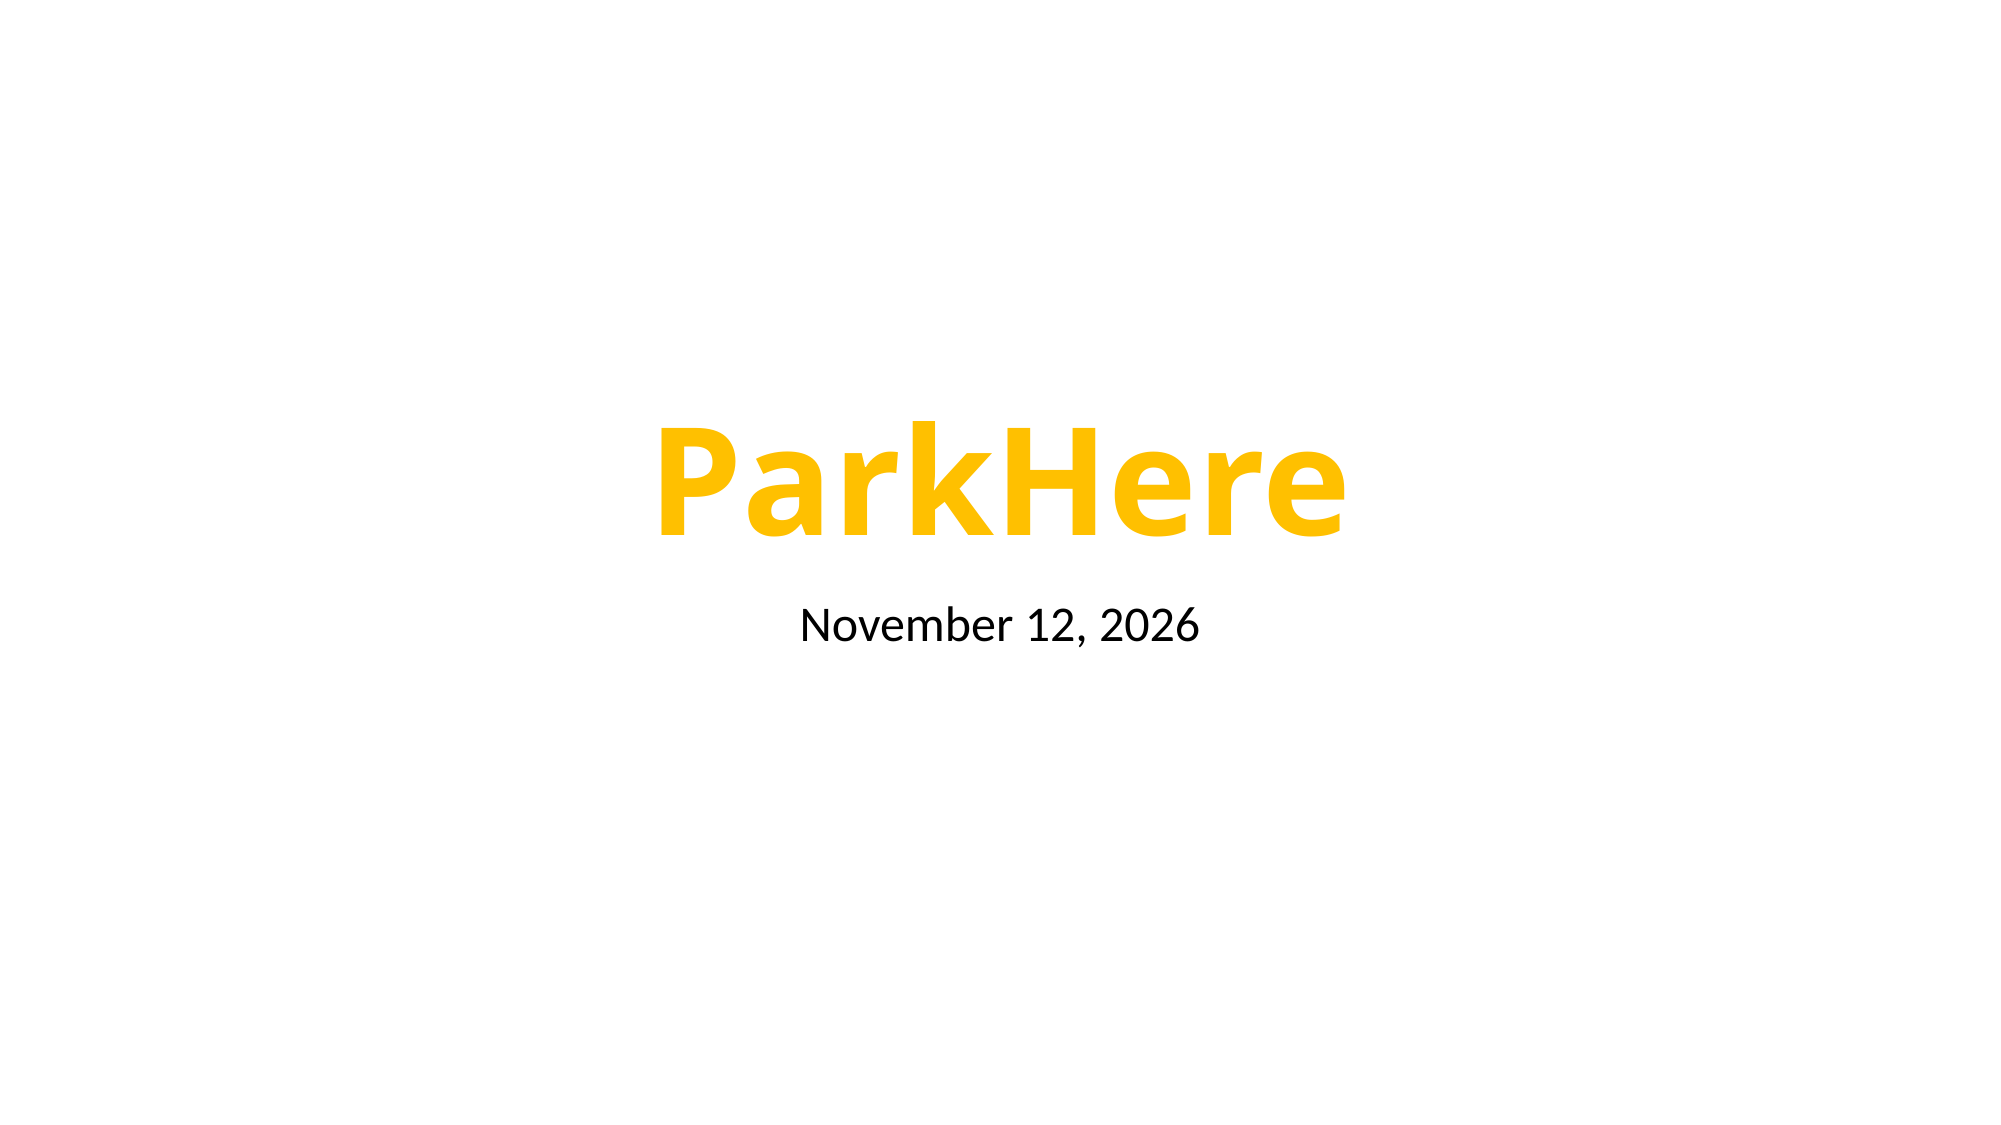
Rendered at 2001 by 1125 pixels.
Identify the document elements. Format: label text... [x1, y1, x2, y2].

title ParkHere [249, 184, 1750, 576]
subtitle April 5, 2017 [249, 590, 1750, 863]
